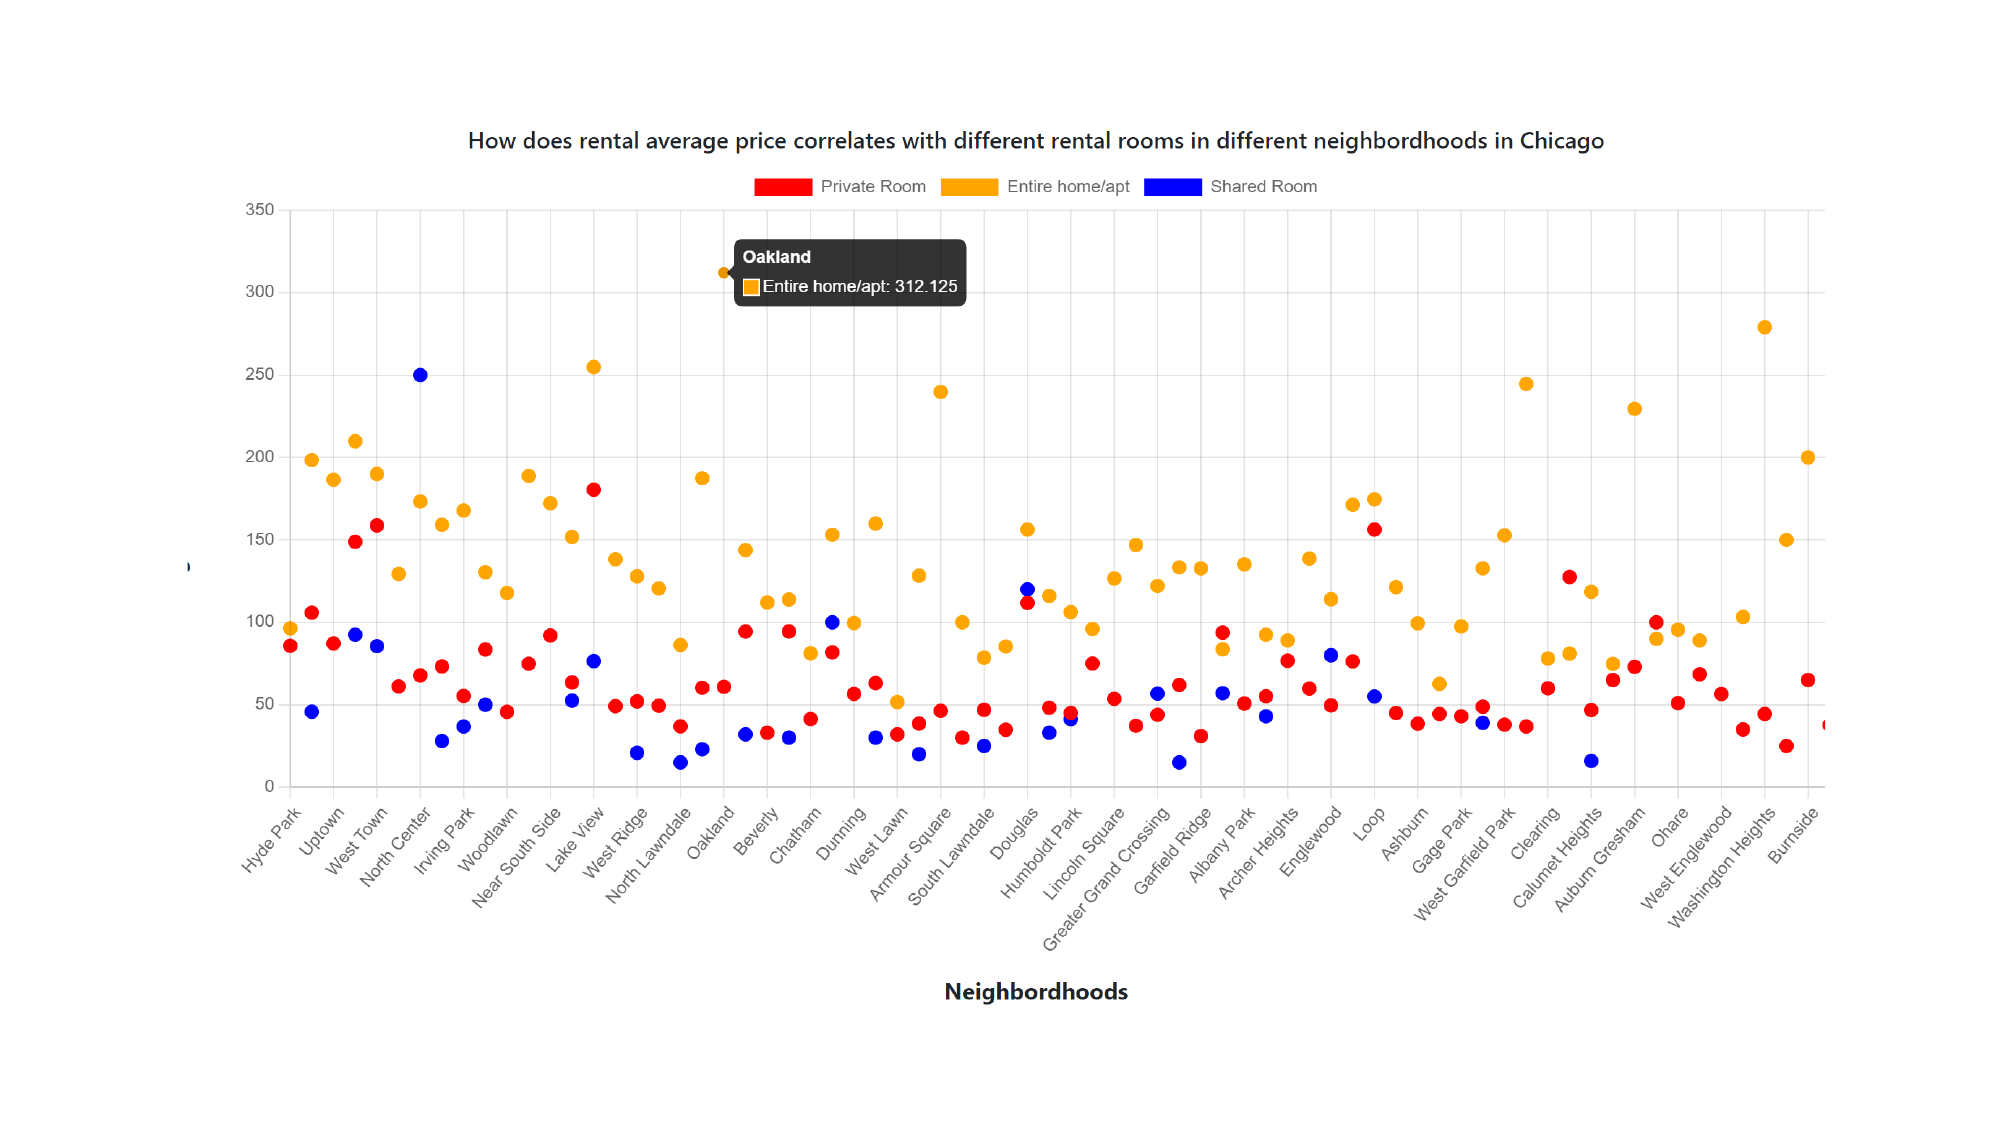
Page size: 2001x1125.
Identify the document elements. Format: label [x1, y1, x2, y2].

picture [187, 105, 1826, 1020]
